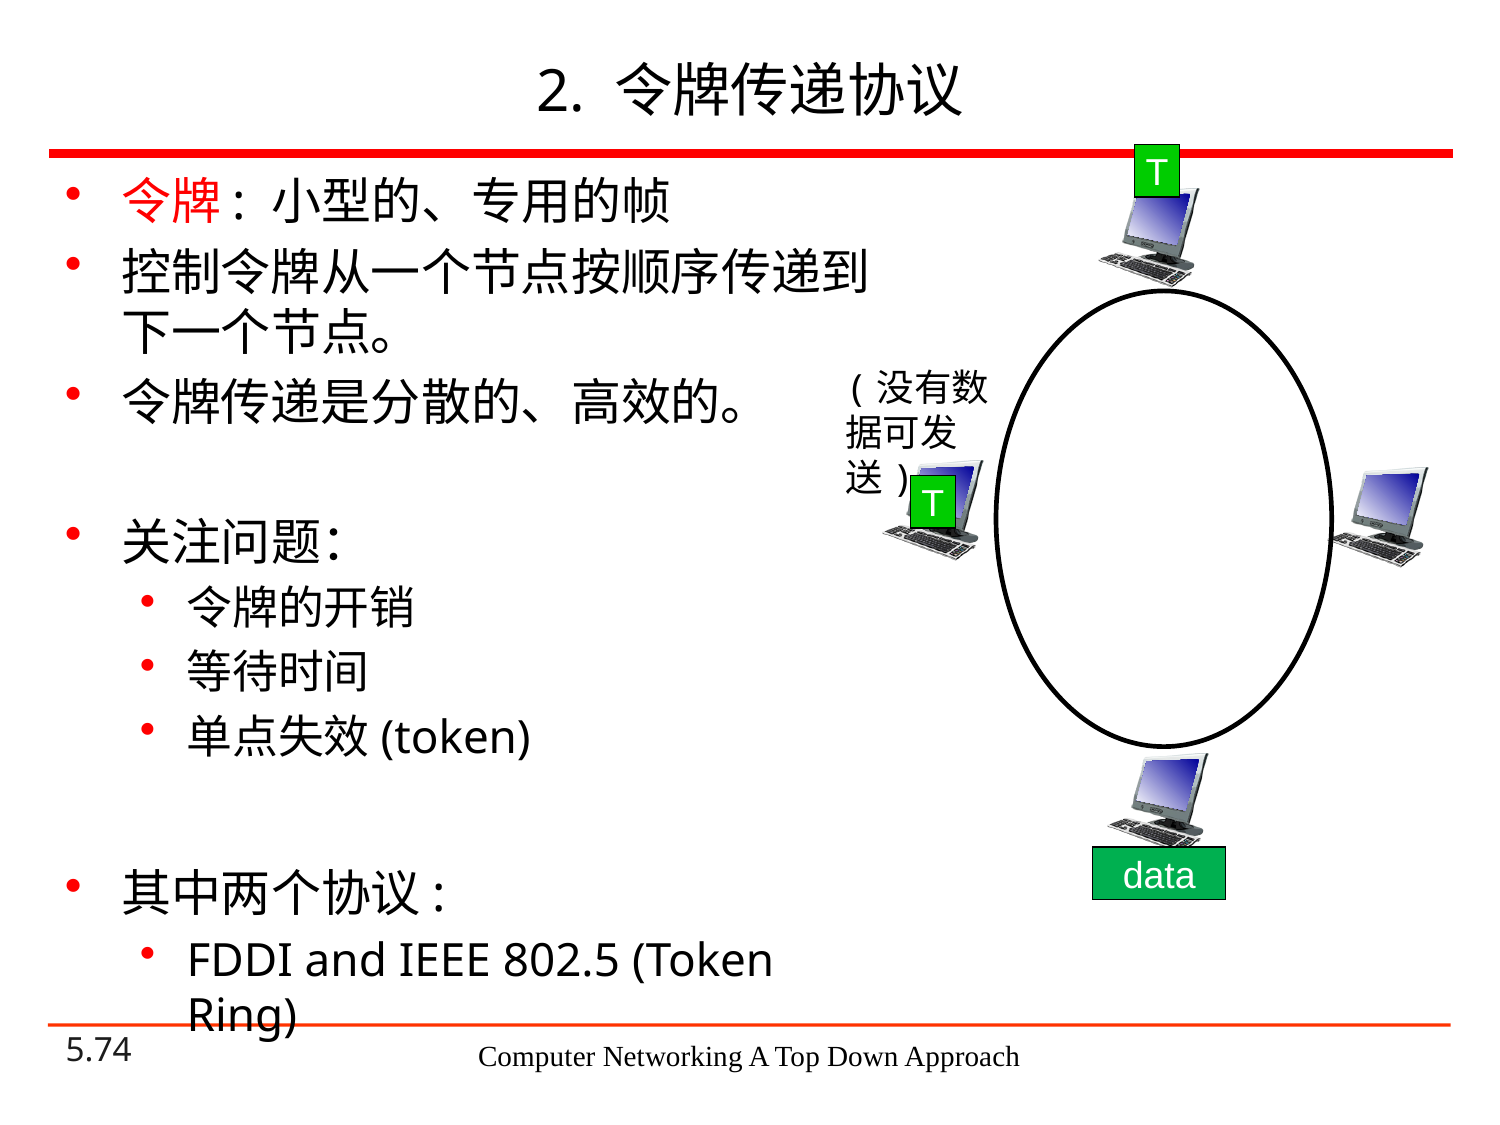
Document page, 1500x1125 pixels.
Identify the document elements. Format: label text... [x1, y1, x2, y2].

title 2. 令牌传递协议 [49, 35, 1451, 141]
text_box data [1092, 847, 1226, 900]
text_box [1073, 182, 1202, 295]
list 令牌: 小型的、专用的帧 控制令牌从一个节点按顺序传递到下一个节点。 令牌传递是分散的、高效的。 关注问题： 令牌的开销 等待时间 单点失效(token) 其中两个协议: FDDI and IEEE 802.5 (Token Ring) [49, 162, 901, 1015]
text_box [996, 297, 1327, 747]
text_box (没有数据可发送) [830, 356, 1036, 507]
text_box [1302, 462, 1431, 575]
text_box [856, 455, 986, 568]
text_box T [1134, 144, 1180, 181]
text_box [1081, 748, 1211, 861]
